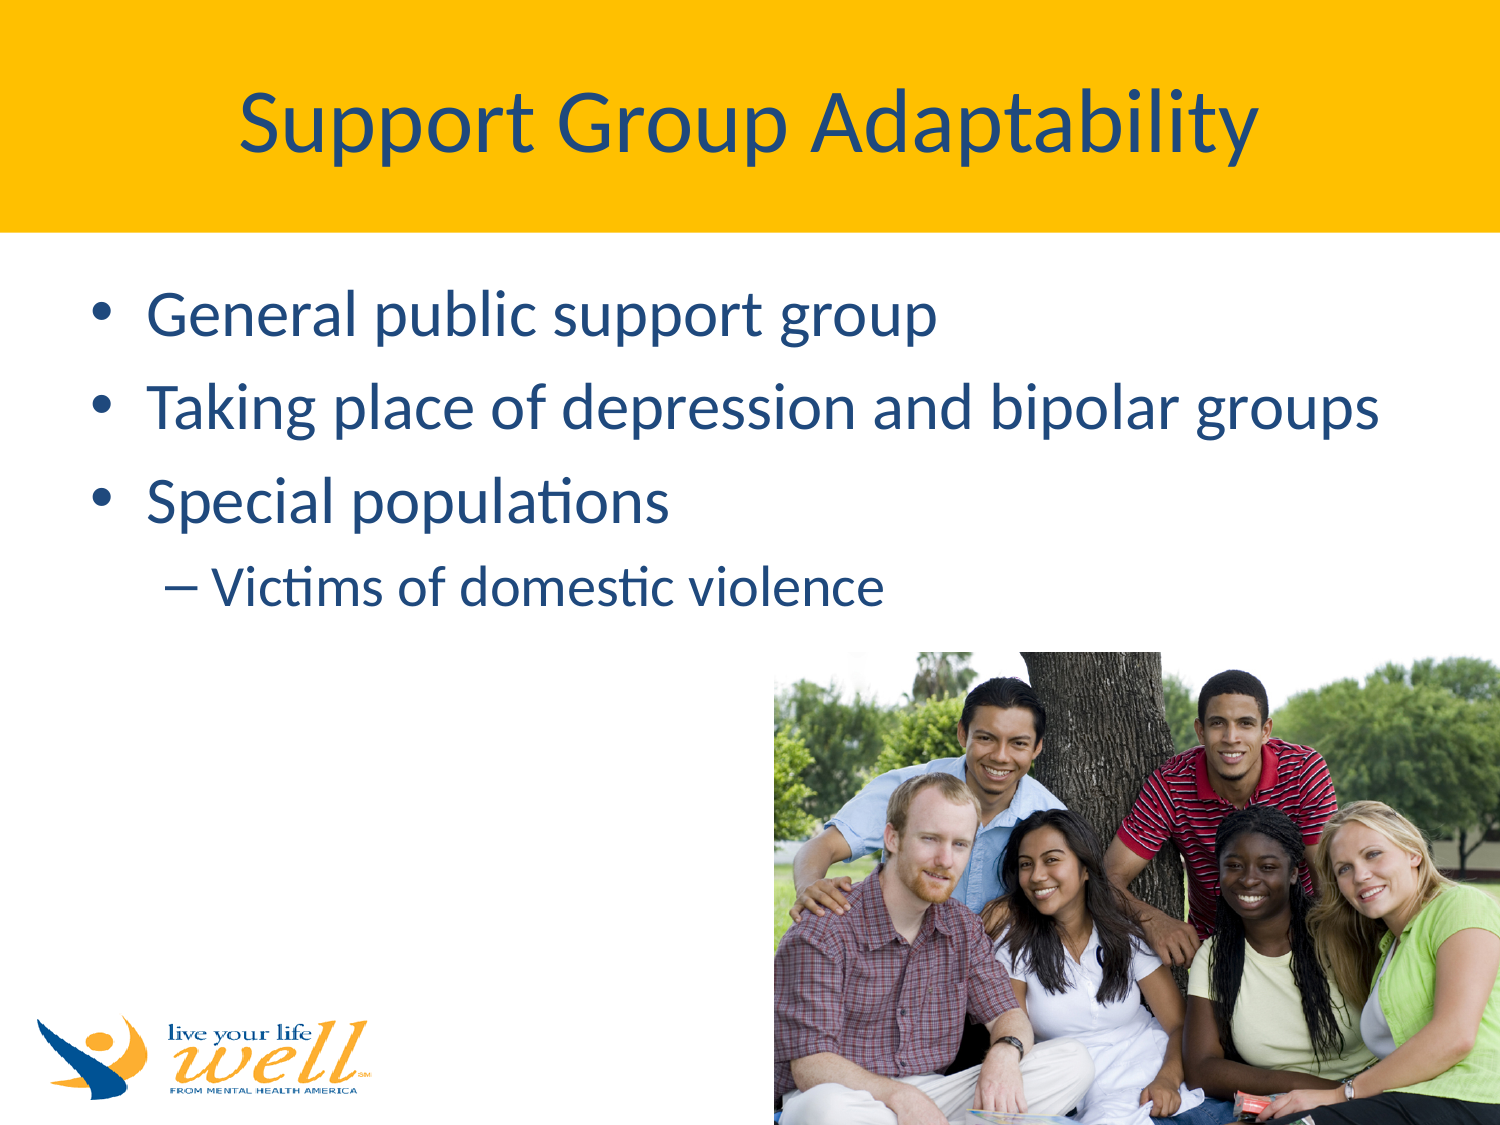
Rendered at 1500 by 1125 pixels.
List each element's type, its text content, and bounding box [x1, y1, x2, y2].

title Support Group Adaptability [0, 0, 1500, 233]
list General public support group Taking place of depression and bipolar groups Special populations Victims of domestic violence [75, 262, 1425, 1005]
picture [37, 1012, 372, 1101]
picture [774, 651, 1500, 1125]
